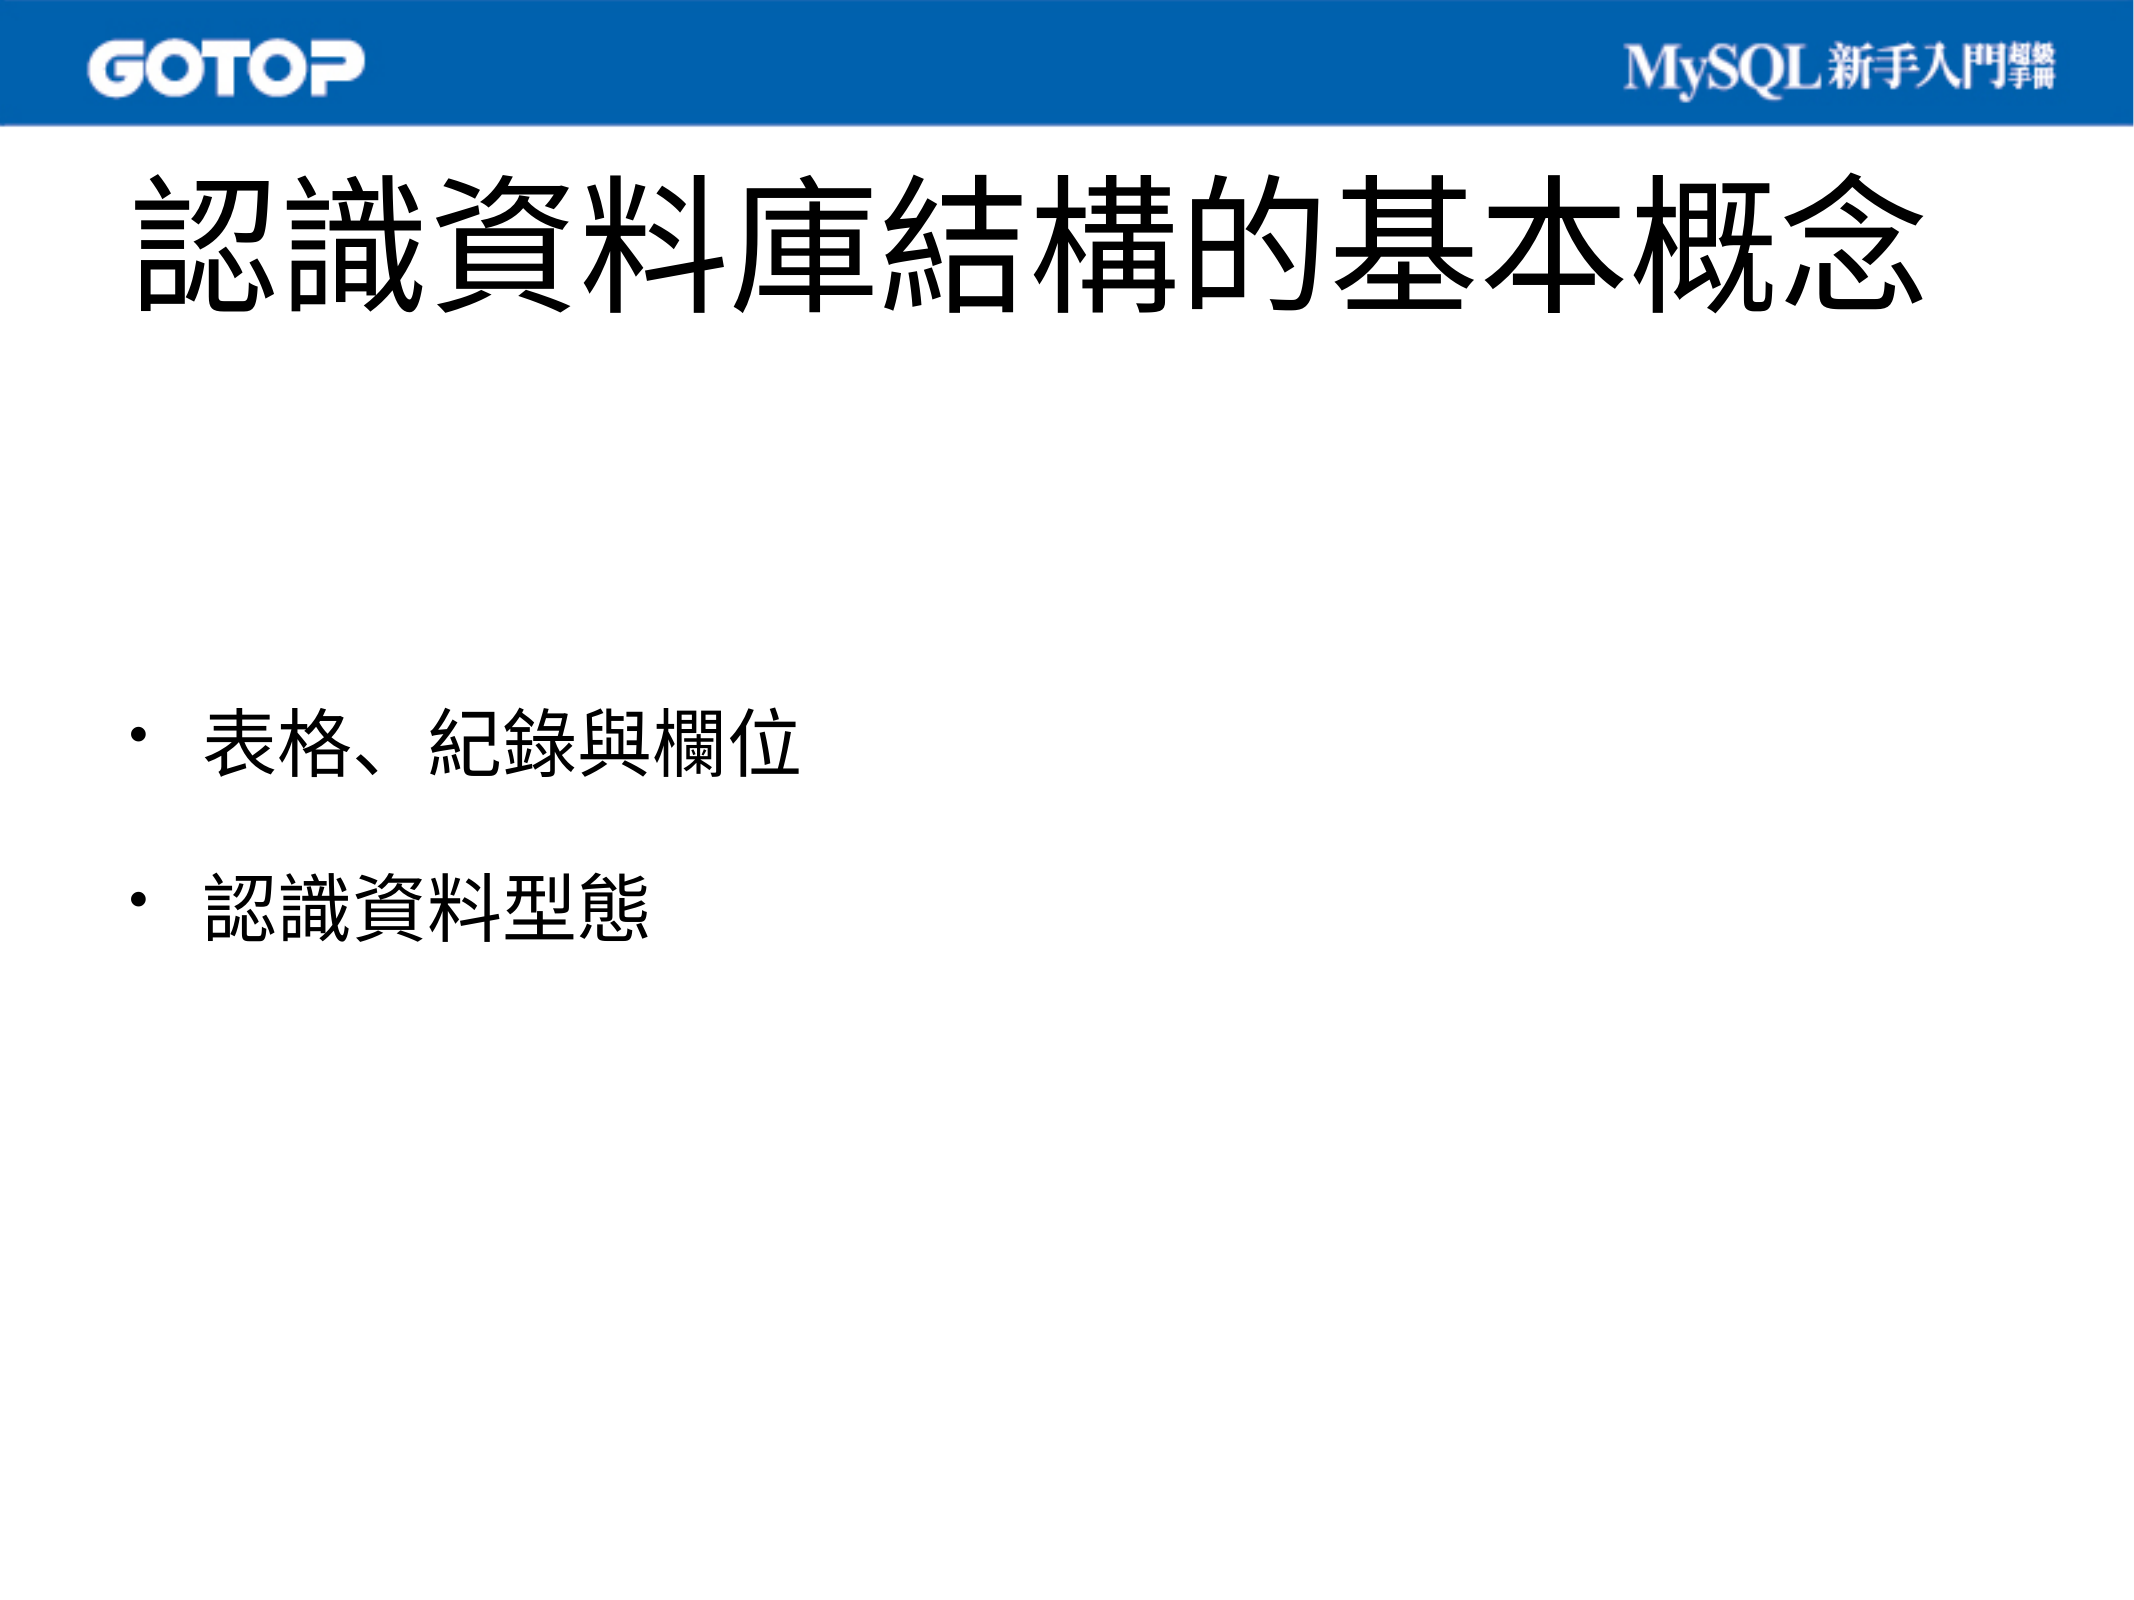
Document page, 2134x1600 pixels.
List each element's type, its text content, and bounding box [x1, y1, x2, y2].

list 表格、紀錄與欄位 認識資料型態 [128, 441, 2005, 1207]
picture [0, 0, 2134, 1600]
title 認識資料庫結構的基本概念 [128, 41, 2005, 441]
